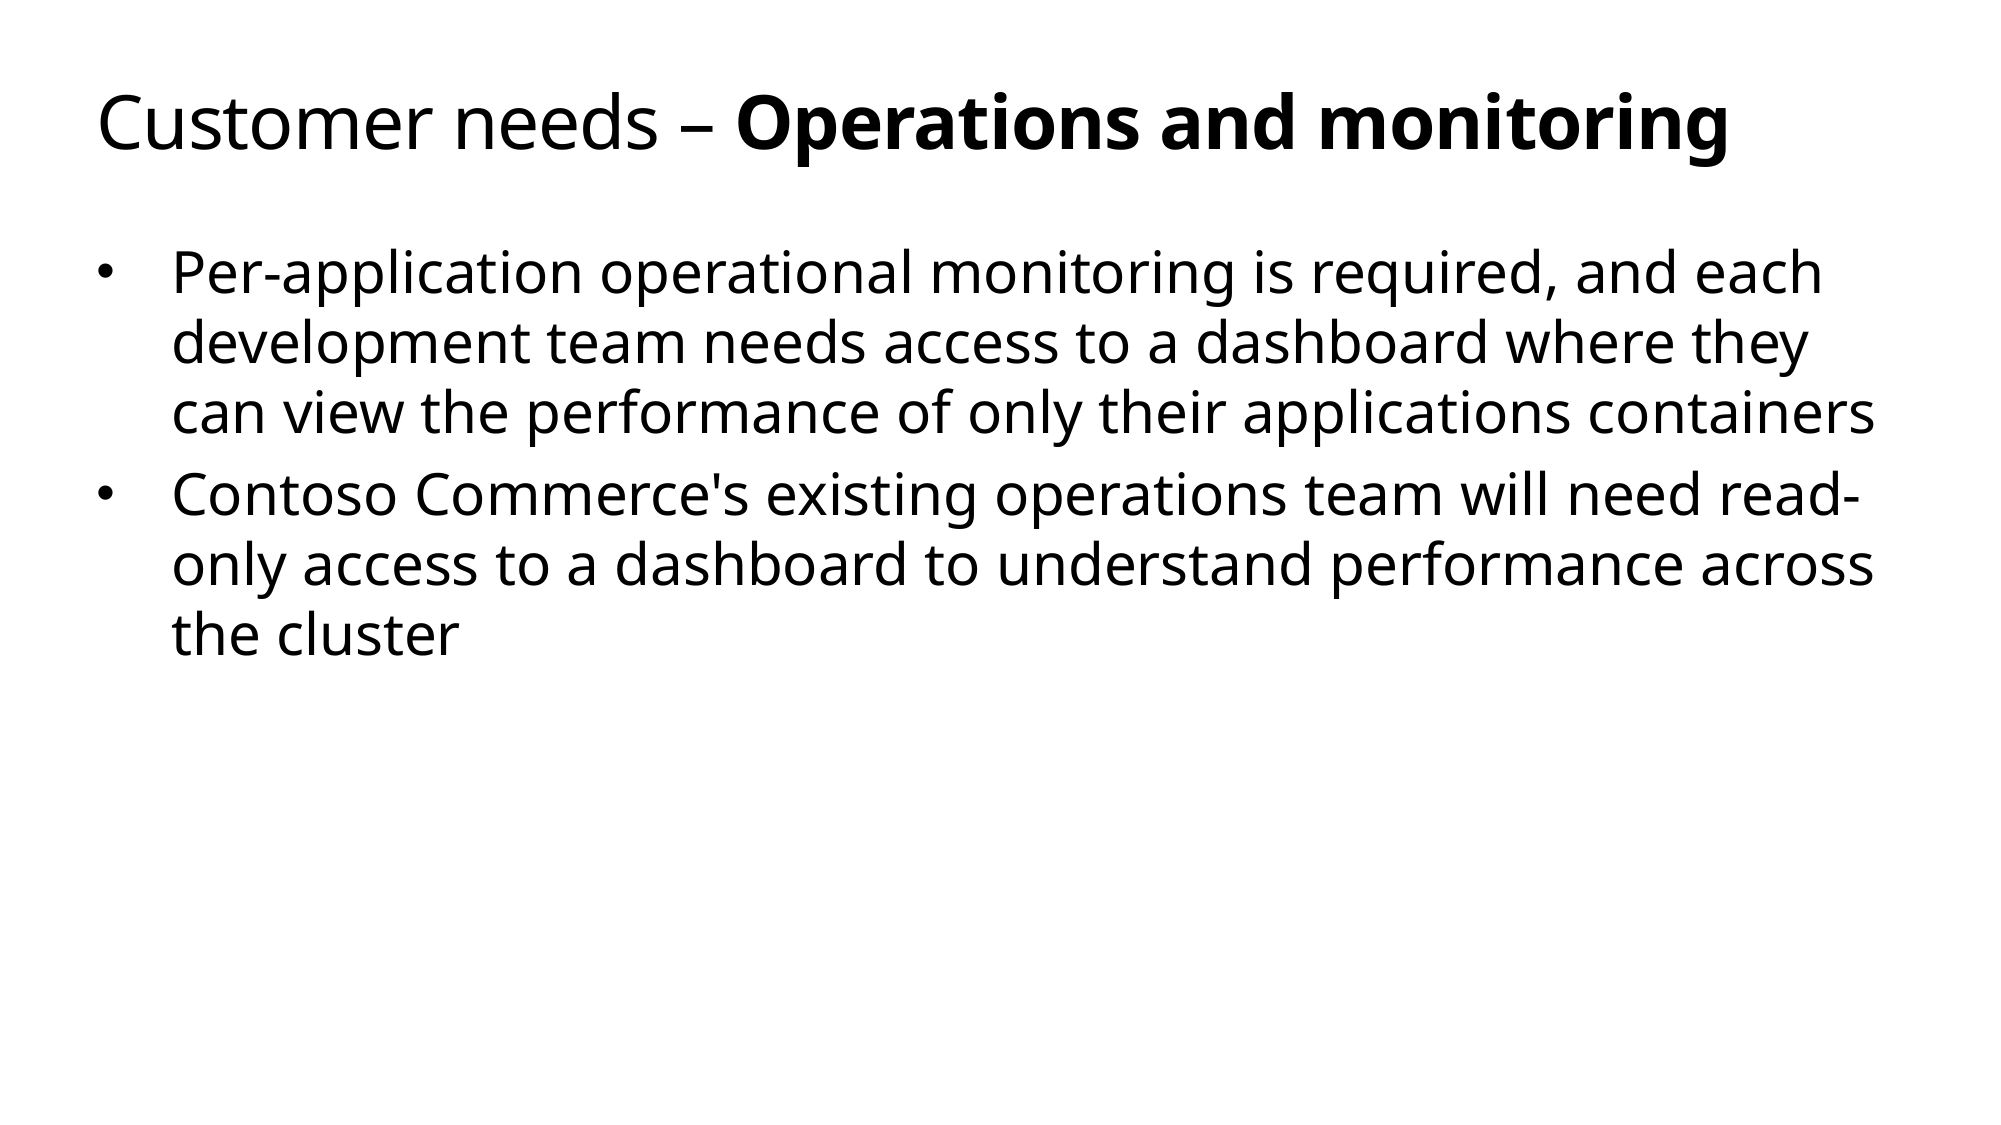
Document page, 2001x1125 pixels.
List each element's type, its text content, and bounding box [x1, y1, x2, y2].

list Per-application operational monitoring is required, and each development team needs access to a dashboard where they can view the performance of only their applications containers Contoso Commerce's existing operations team will need read-only access to a dashboard to understand performance across the cluster [96, 235, 1904, 674]
title Customer needs – Operations and monitoring [96, 75, 1904, 166]
